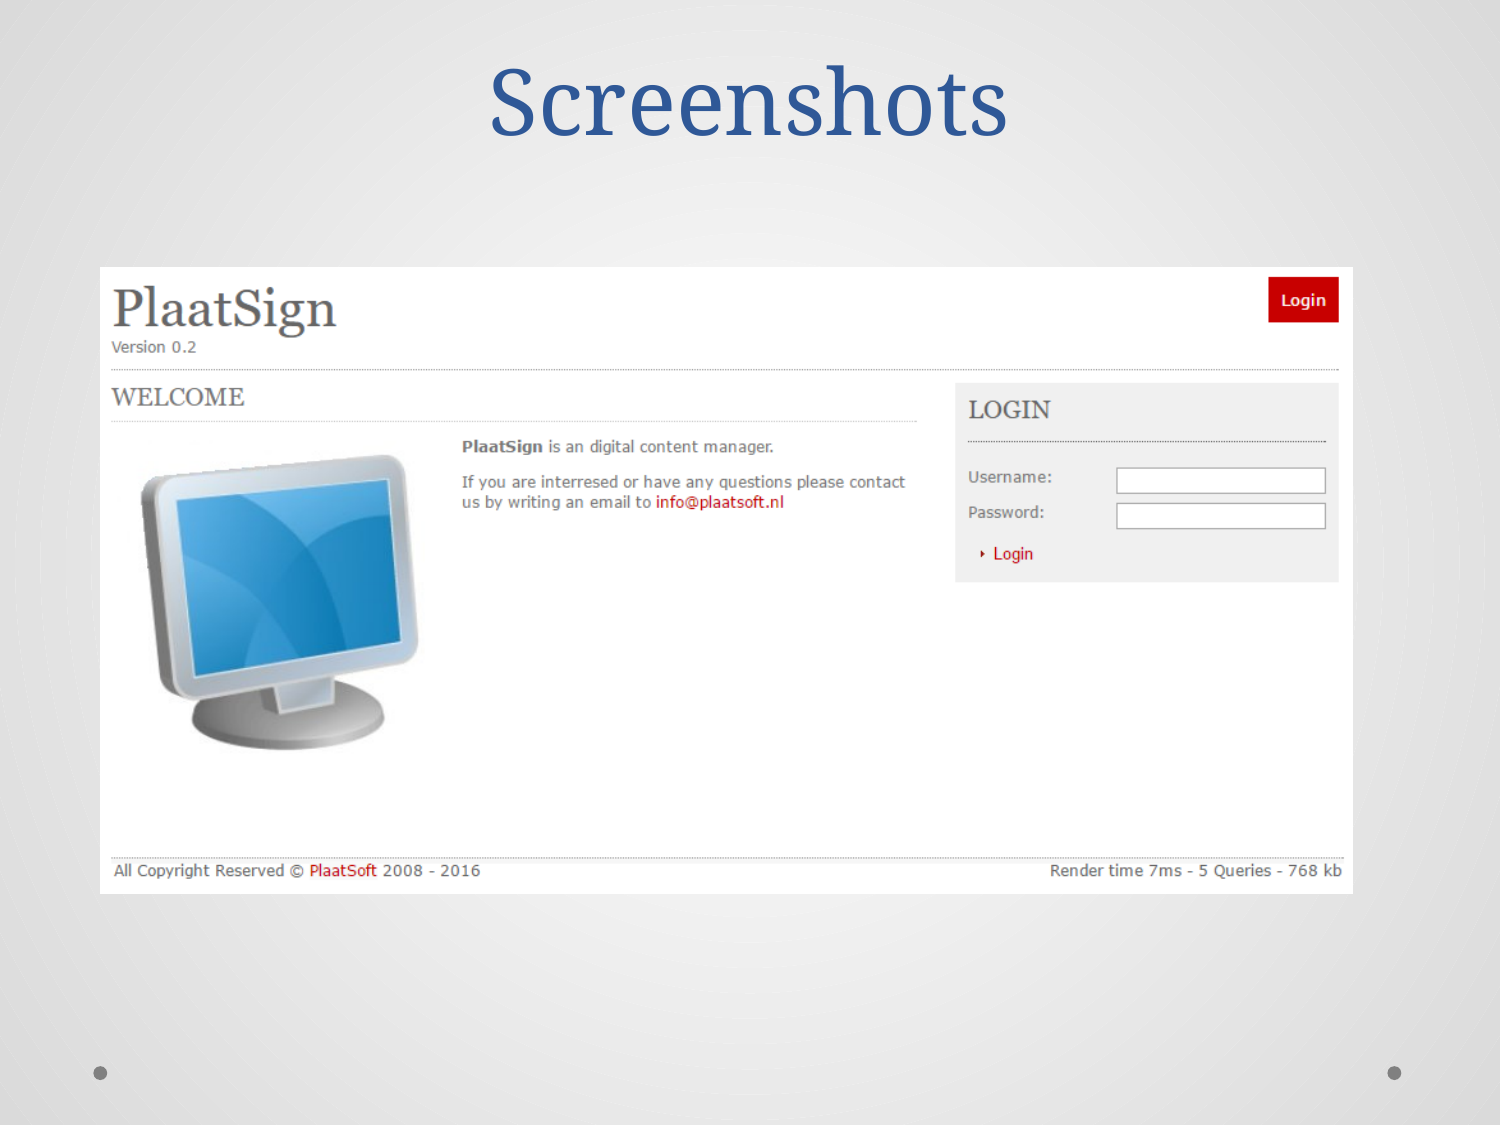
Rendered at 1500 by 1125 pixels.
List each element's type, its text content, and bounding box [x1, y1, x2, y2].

picture [100, 266, 1353, 894]
title Screenshots [0, 0, 1500, 161]
